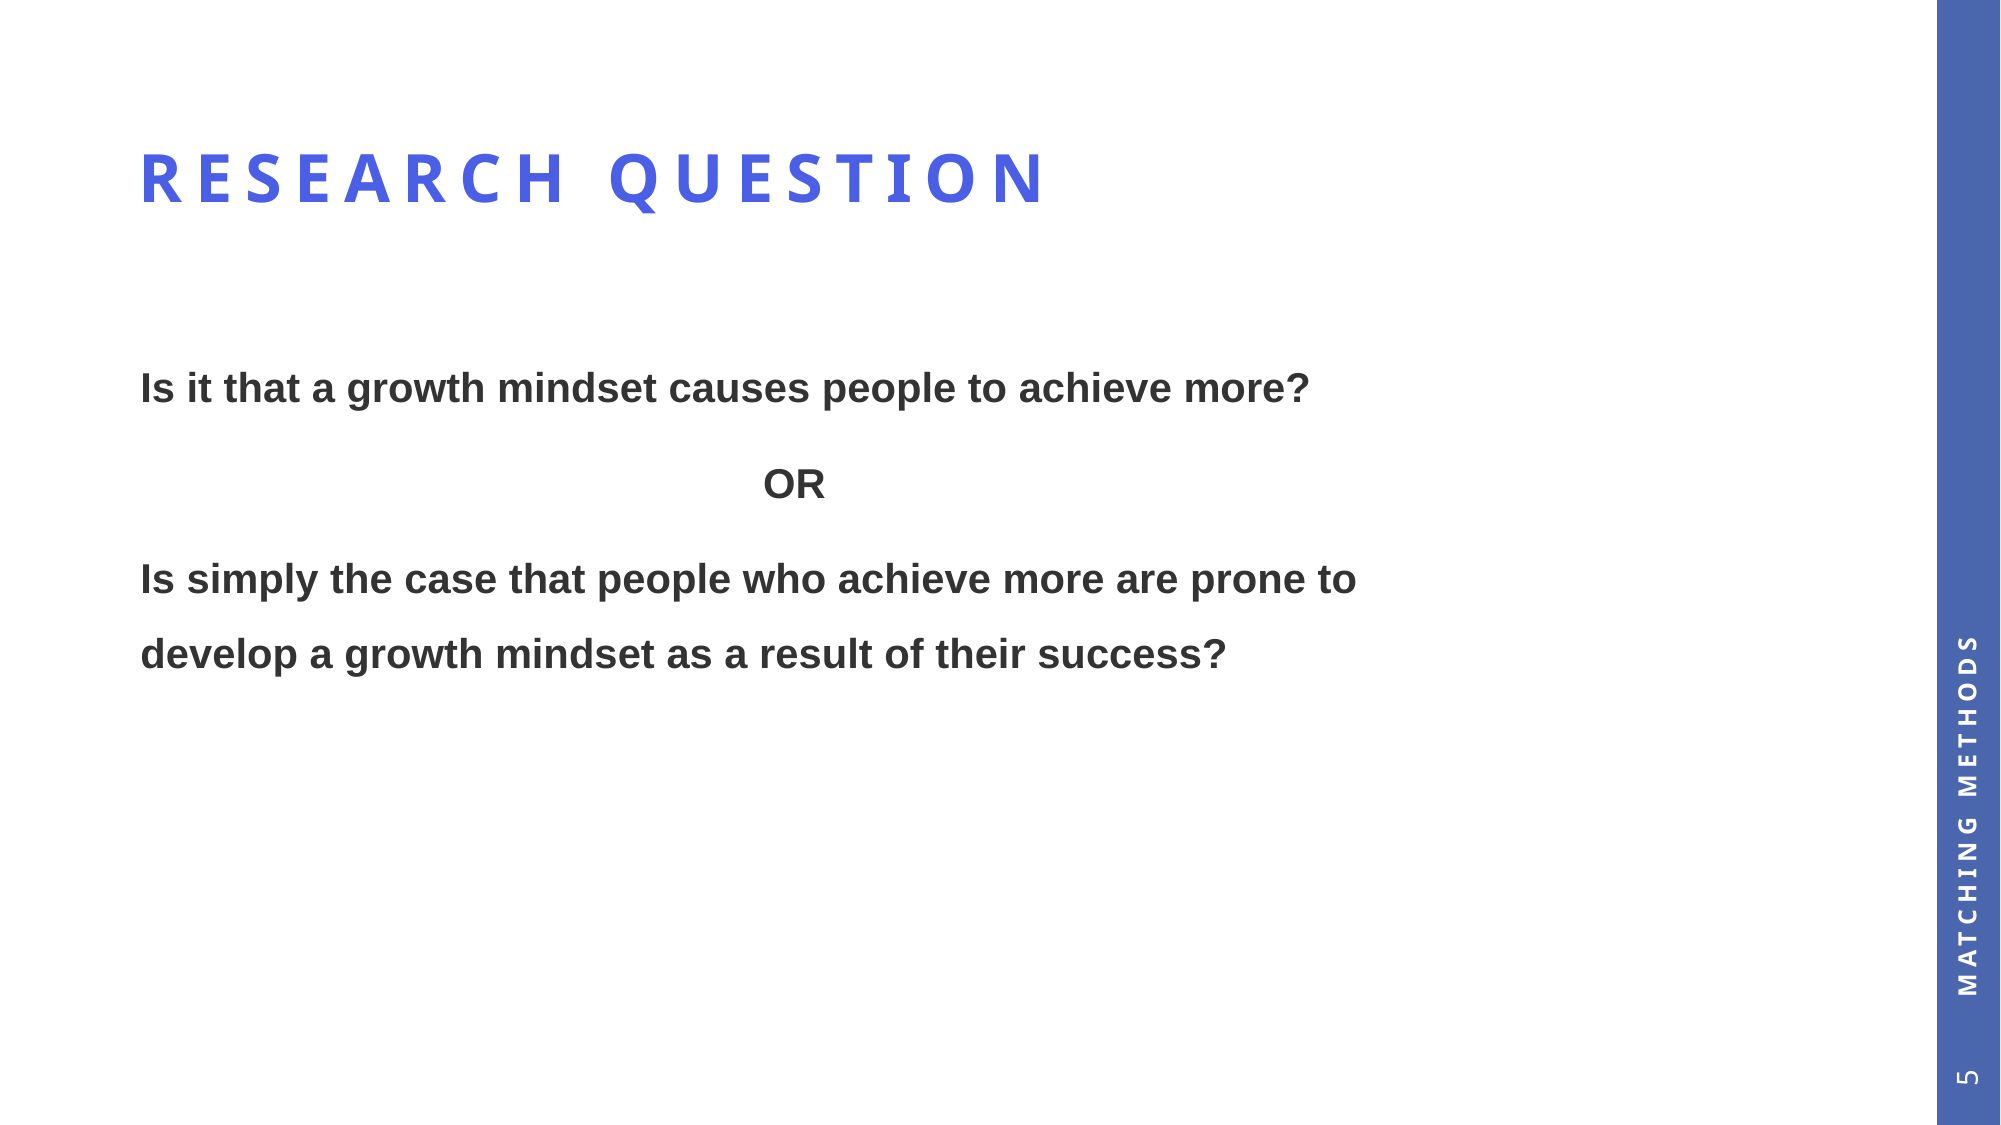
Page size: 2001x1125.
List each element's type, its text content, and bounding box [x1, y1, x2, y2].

list Is it that a growth mindset causes people to achieve more? OR Is simply the case that people who achieve more are prone to develop a growth mindset as a result of their success? [140, 335, 1449, 921]
footer MATCHING METHODS [1937, 0, 2000, 1032]
slide_number 5 [1937, 1032, 2000, 1125]
title Research Question [139, 145, 1219, 306]
